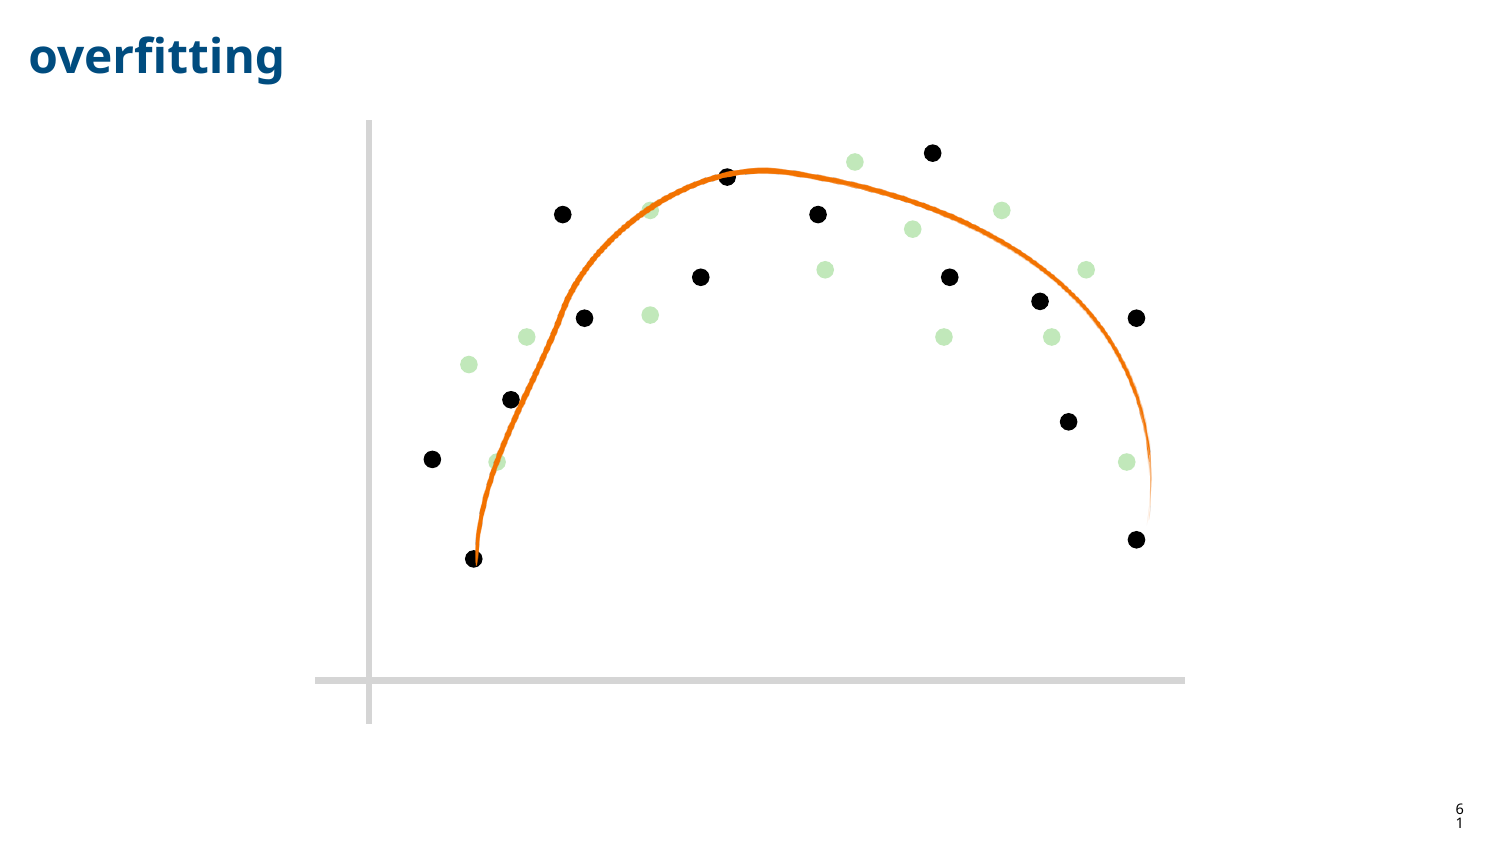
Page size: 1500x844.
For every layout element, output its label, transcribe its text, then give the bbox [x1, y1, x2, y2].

picture [471, 167, 1155, 573]
slide_number 61 [1452, 326, 1476, 823]
text_box overfitting [22, 22, 292, 87]
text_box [459, 152, 1136, 472]
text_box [314, 119, 1186, 725]
